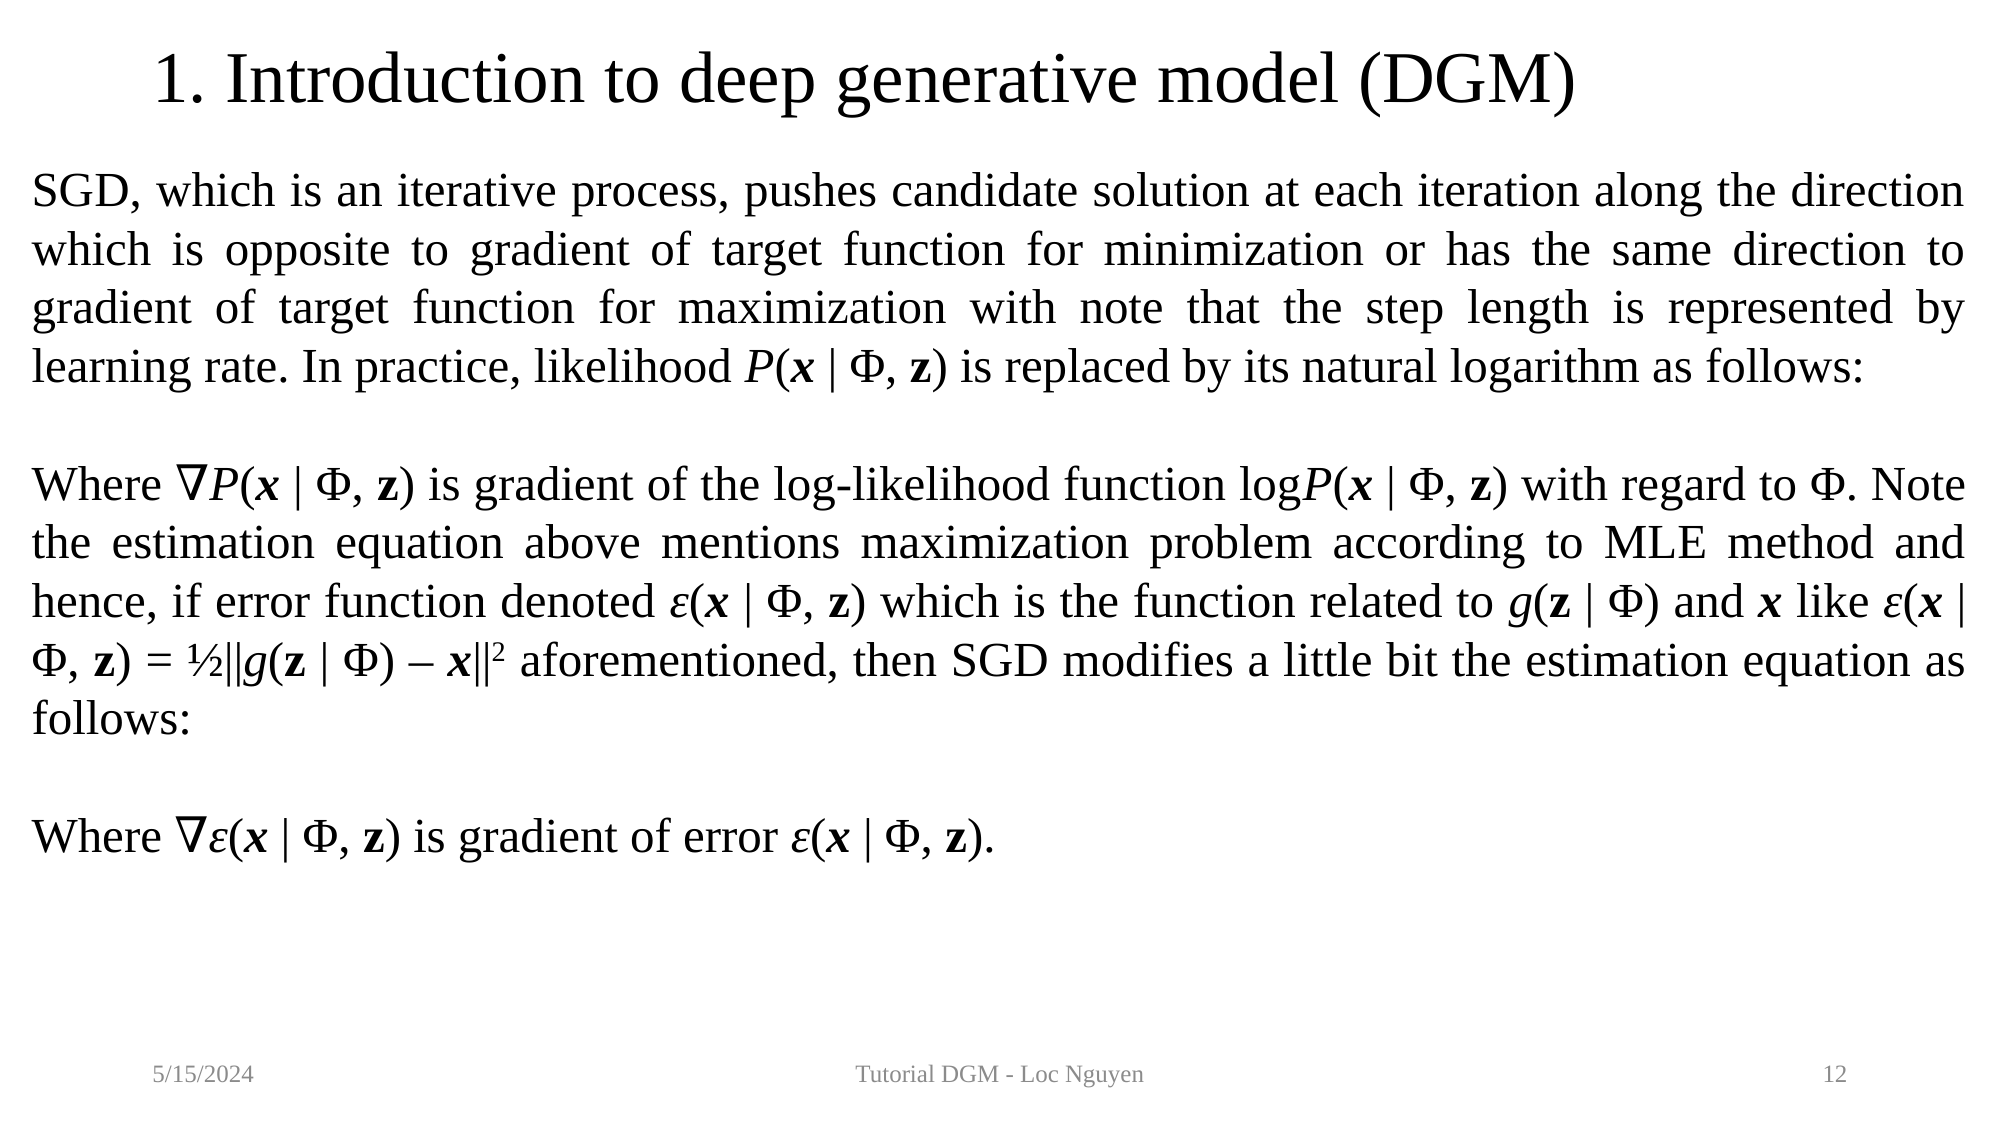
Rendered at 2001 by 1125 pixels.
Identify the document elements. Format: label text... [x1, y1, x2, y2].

footer Tutorial DGM - Loc Nguyen [662, 1042, 1338, 1103]
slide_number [137, 1042, 588, 1103]
title 1. Introduction to deep generative model (DGM) [137, 19, 1863, 128]
slide_number 12 [1412, 1042, 1863, 1103]
